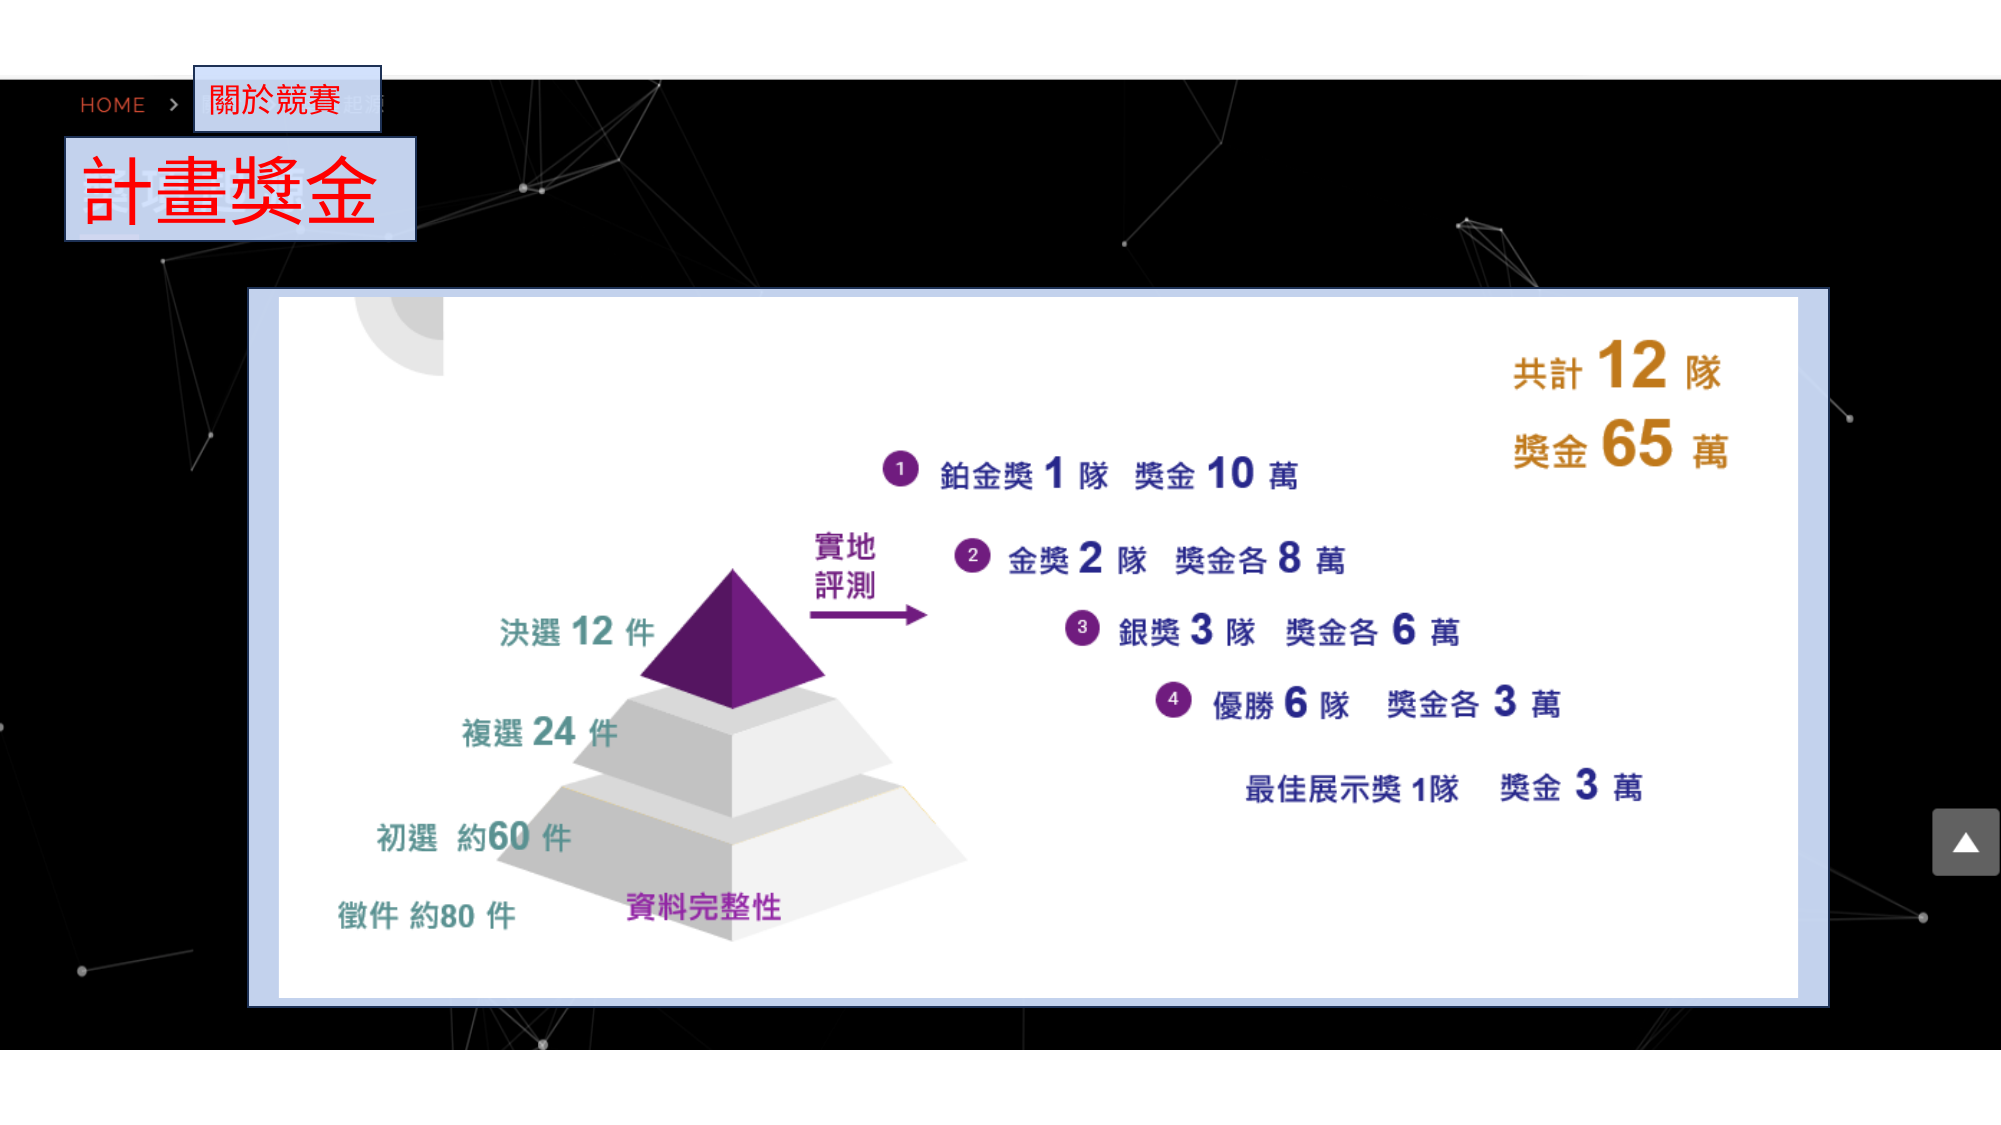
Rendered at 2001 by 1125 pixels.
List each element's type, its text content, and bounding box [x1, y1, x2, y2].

picture [0, 74, 2001, 1050]
text_box 關於競賽 [193, 65, 382, 74]
